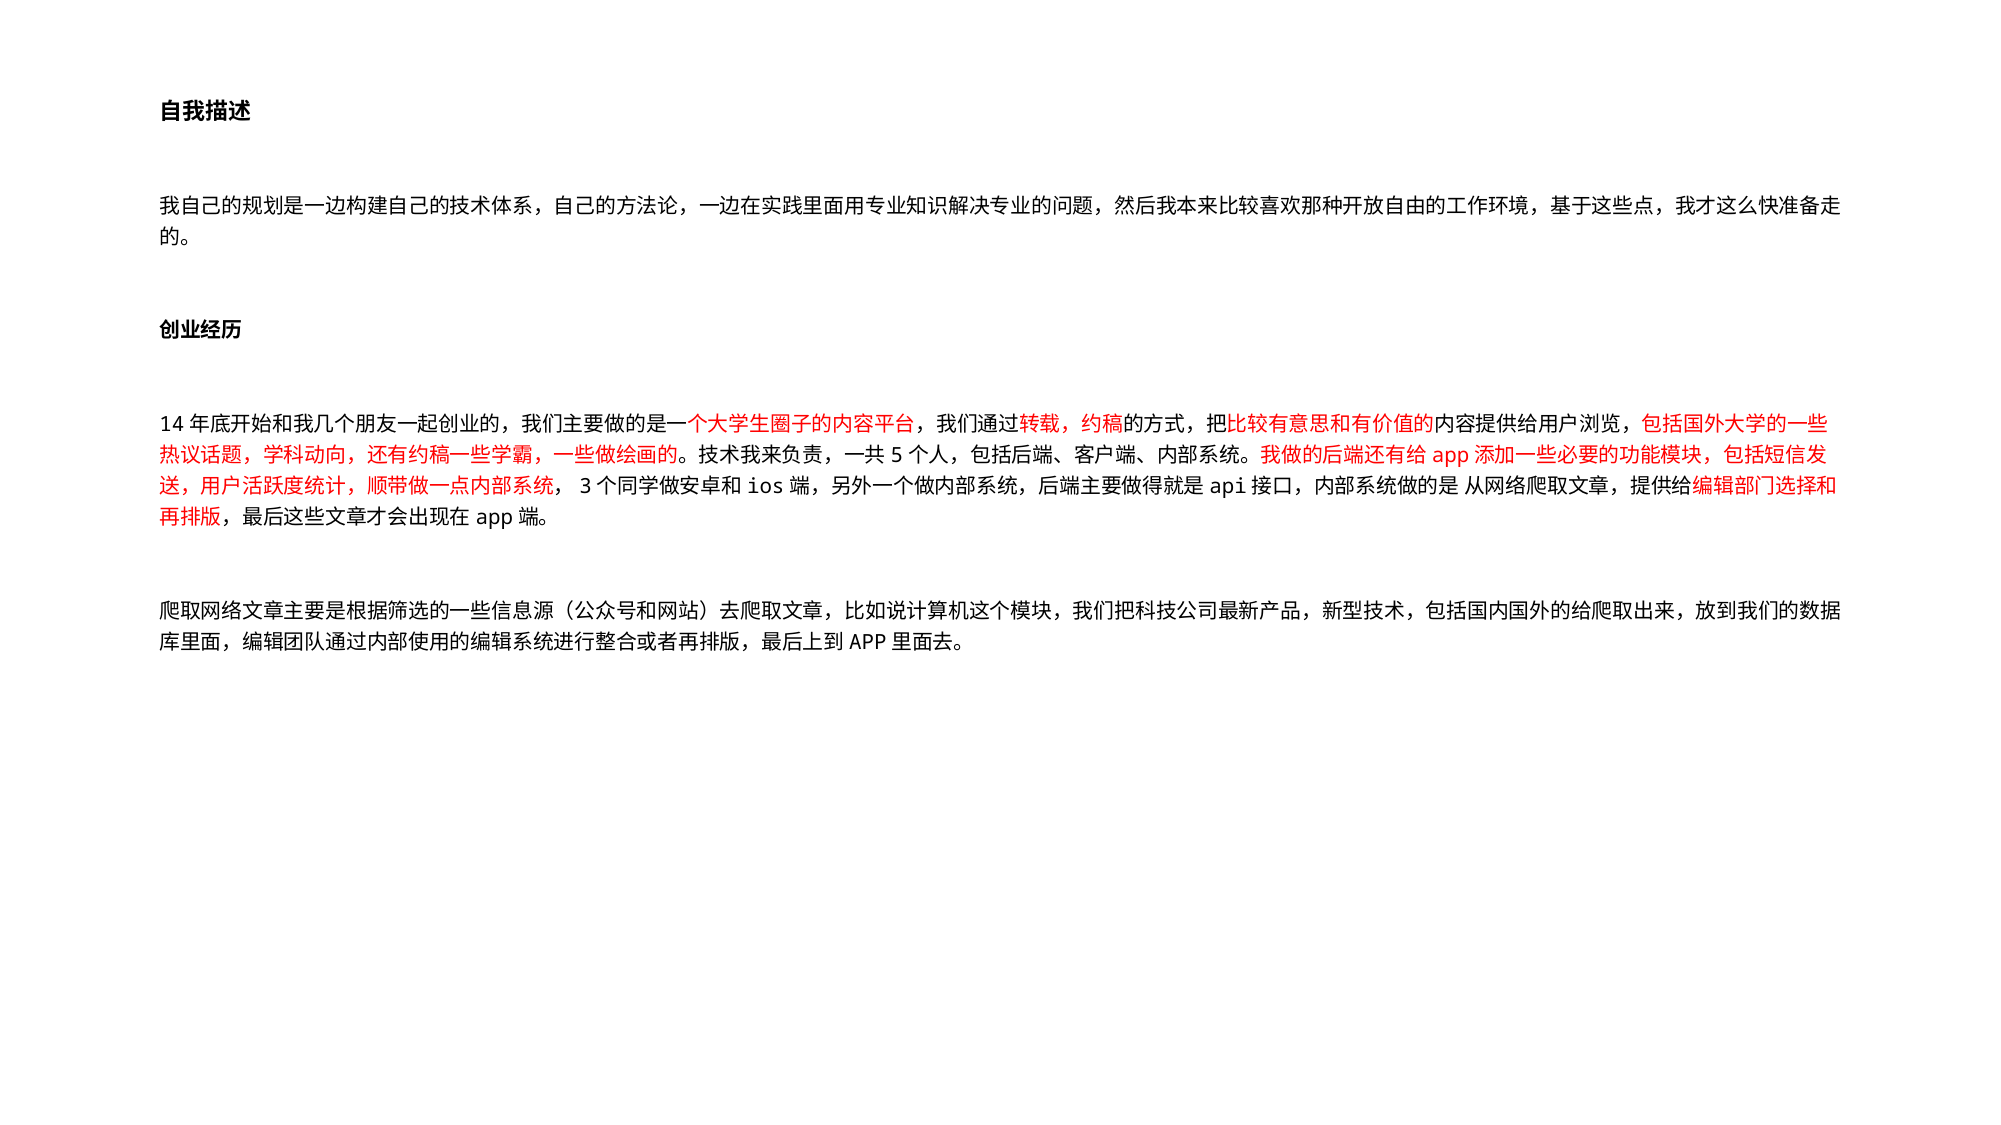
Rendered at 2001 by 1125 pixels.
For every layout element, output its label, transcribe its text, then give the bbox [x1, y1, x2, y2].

text_box 自我描述 我自己的规划是一边构建自己的技术体系，自己的方法论，一边在实践里面用专业知识解决专业的问题，然后我本来比较喜欢那种开放自由的工作环境，基于这些点，我才这么快准备走的。 创业经历 14年底开始和我几个朋友一起创业的，我们主要做的是一个大学生圈子的内容平台，我们通过转载，约稿的方式，把比较有意思和有价值的内容提供给用户浏览，包括国外大学的一些热议话题，学科动向，还有约稿一些学霸，一些做绘画的。技术我来负责，一共5个人，包括后端、客户端、内部系统。我做的后端还有给app添加一些必要的功能模块，包括短信发送，用户活跃度统计，顺带做一点内部系统，3个同学做安卓和ios端，另外一个做内部系统，后端主要做得就是api接口，内部系统做的是 从网络爬取文章，提供给编辑部门选择和再排版，最后这些文章才会出现在app端。 爬取网络文章主要是根据筛选的一些信息源（公众号和网站）去爬取文章，比如说计算机这个模块，我们把科技公司最新产品，新型技术，包括国内国外的给爬取出来，放到我们的数据库里面，编辑团队通过内部使用的编辑系统进行整合或者再排版，最后上到APP里面去。 [144, 81, 1856, 693]
